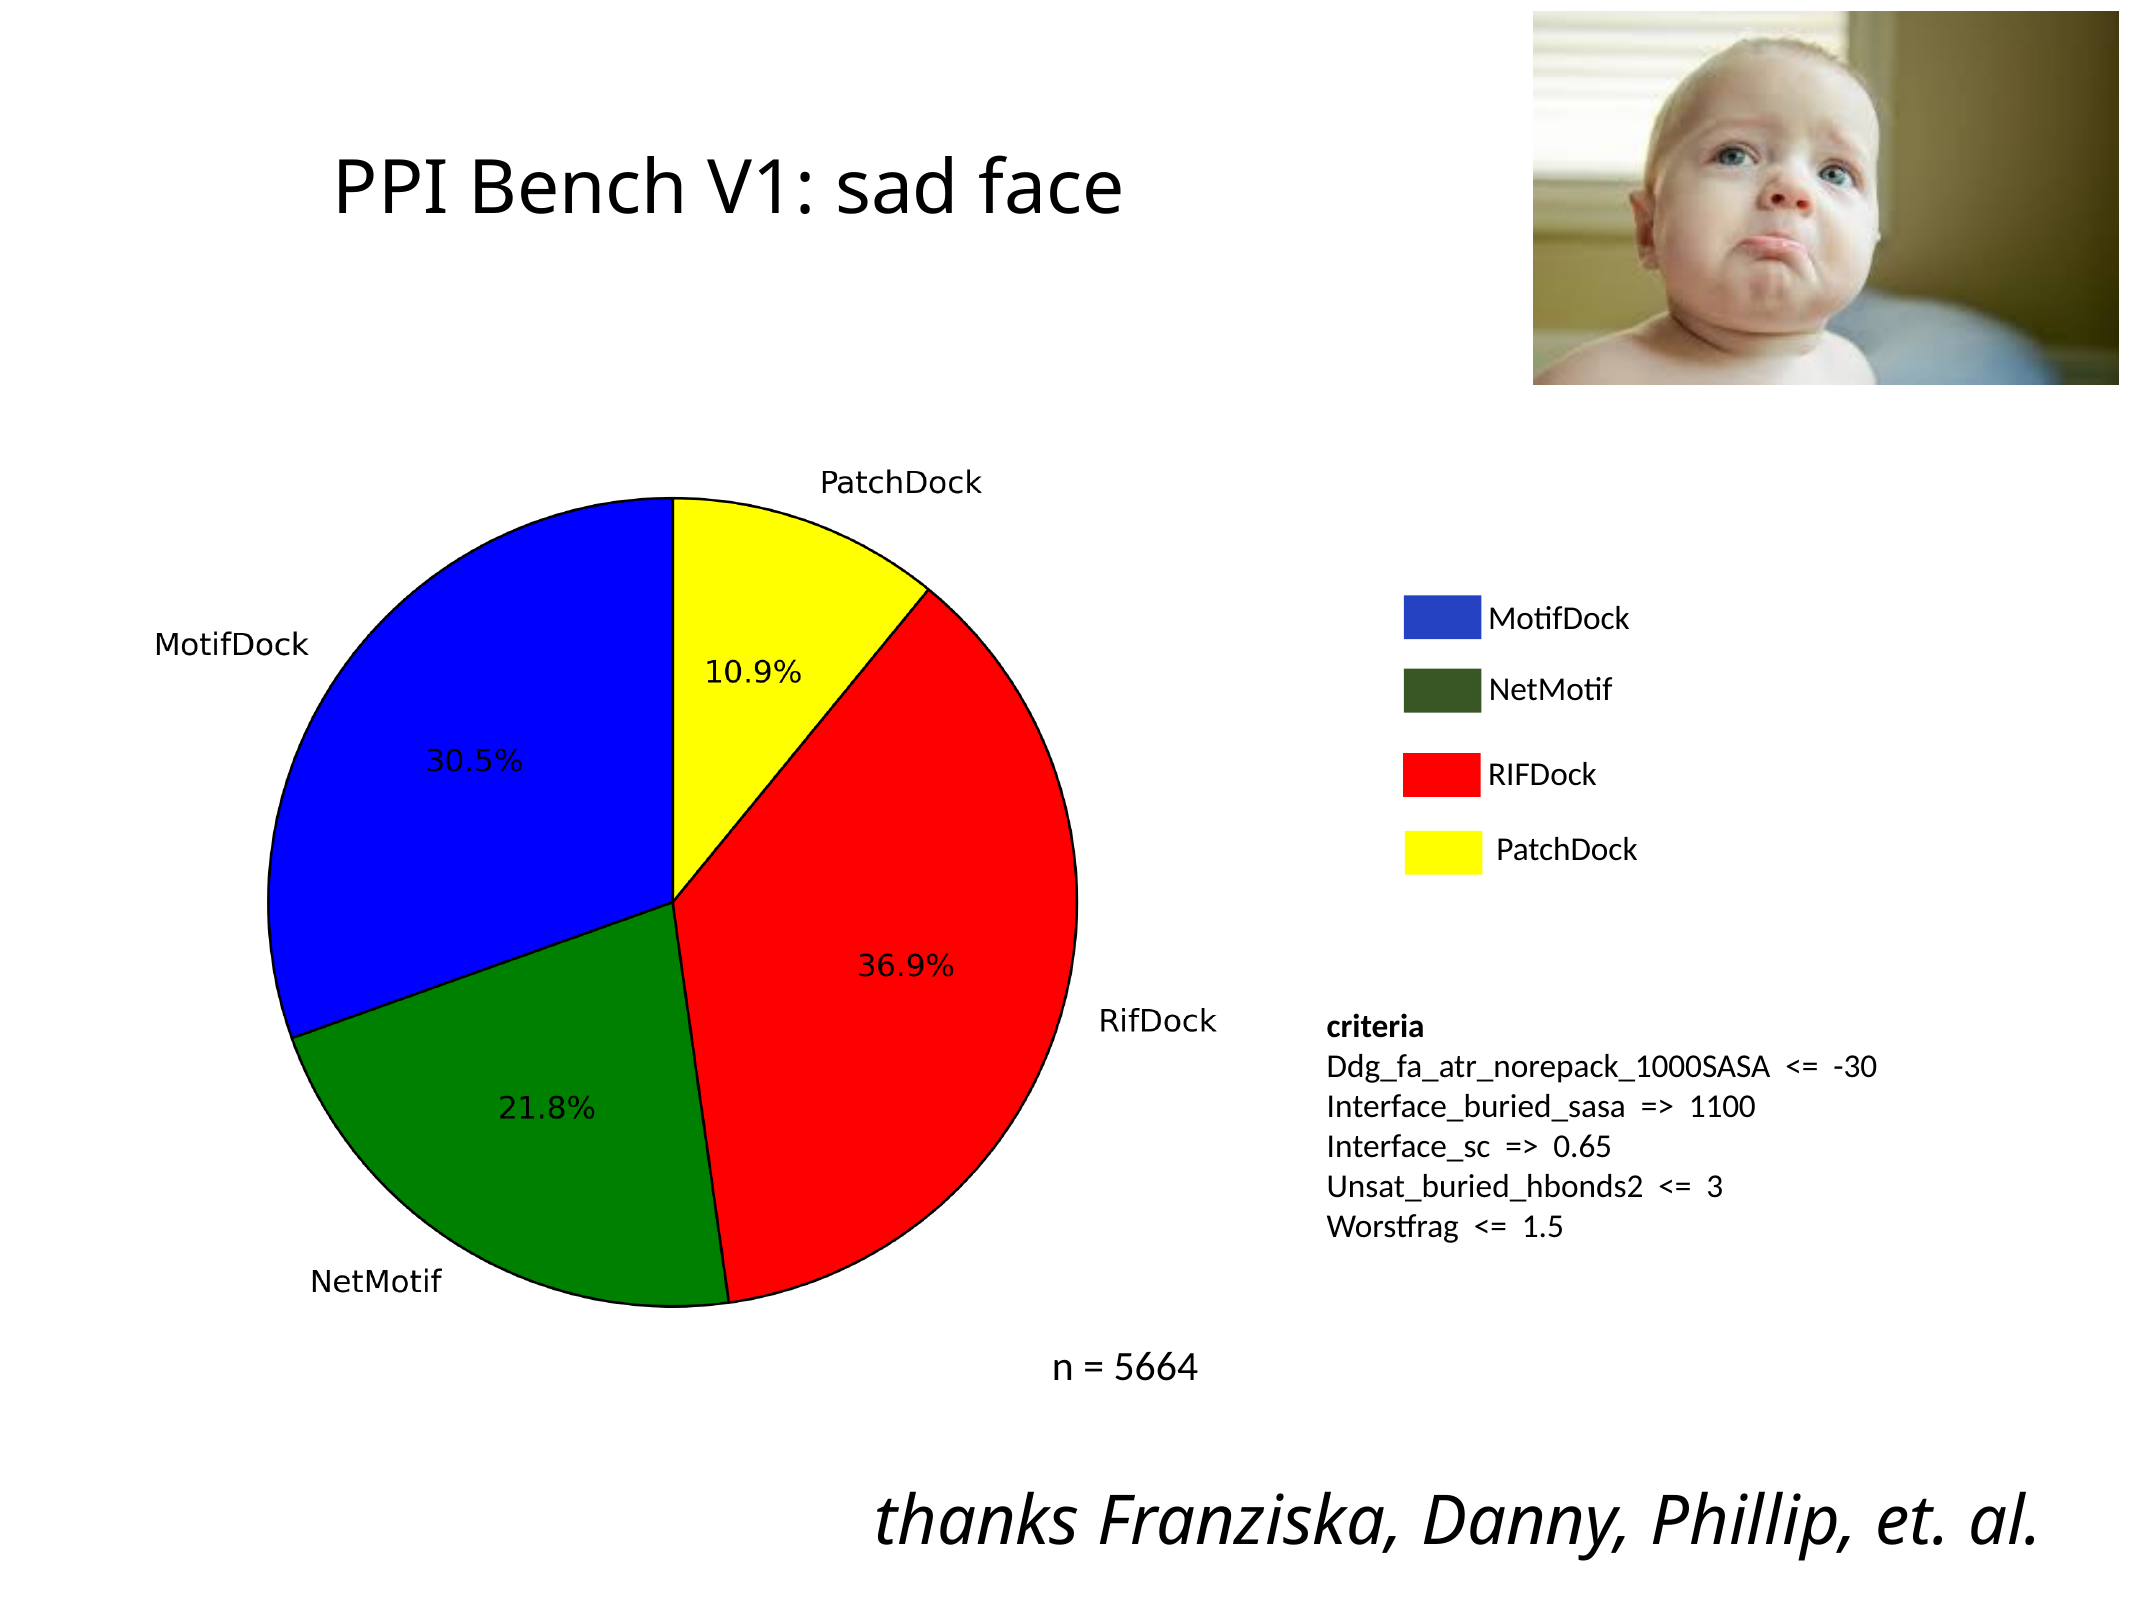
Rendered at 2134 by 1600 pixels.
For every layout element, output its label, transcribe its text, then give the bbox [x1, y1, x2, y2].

picture [1533, 11, 2120, 385]
text_box PPI Bench V1: sad face [323, 130, 1135, 237]
text_box criteria Ddg_fa_atr_norepack_1000SASA <= -30 Interface_buried_sasa => 1100 Interface_sc => 0.65 Unsat_buried_hbonds2 <= 3 Worstfrag <= 1.5 [1319, 996, 2065, 1250]
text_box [1402, 588, 1759, 875]
picture [3, 249, 1308, 1555]
text_box thanks Franziska, Danny, Phillip, et. al. [861, 1466, 2055, 1567]
